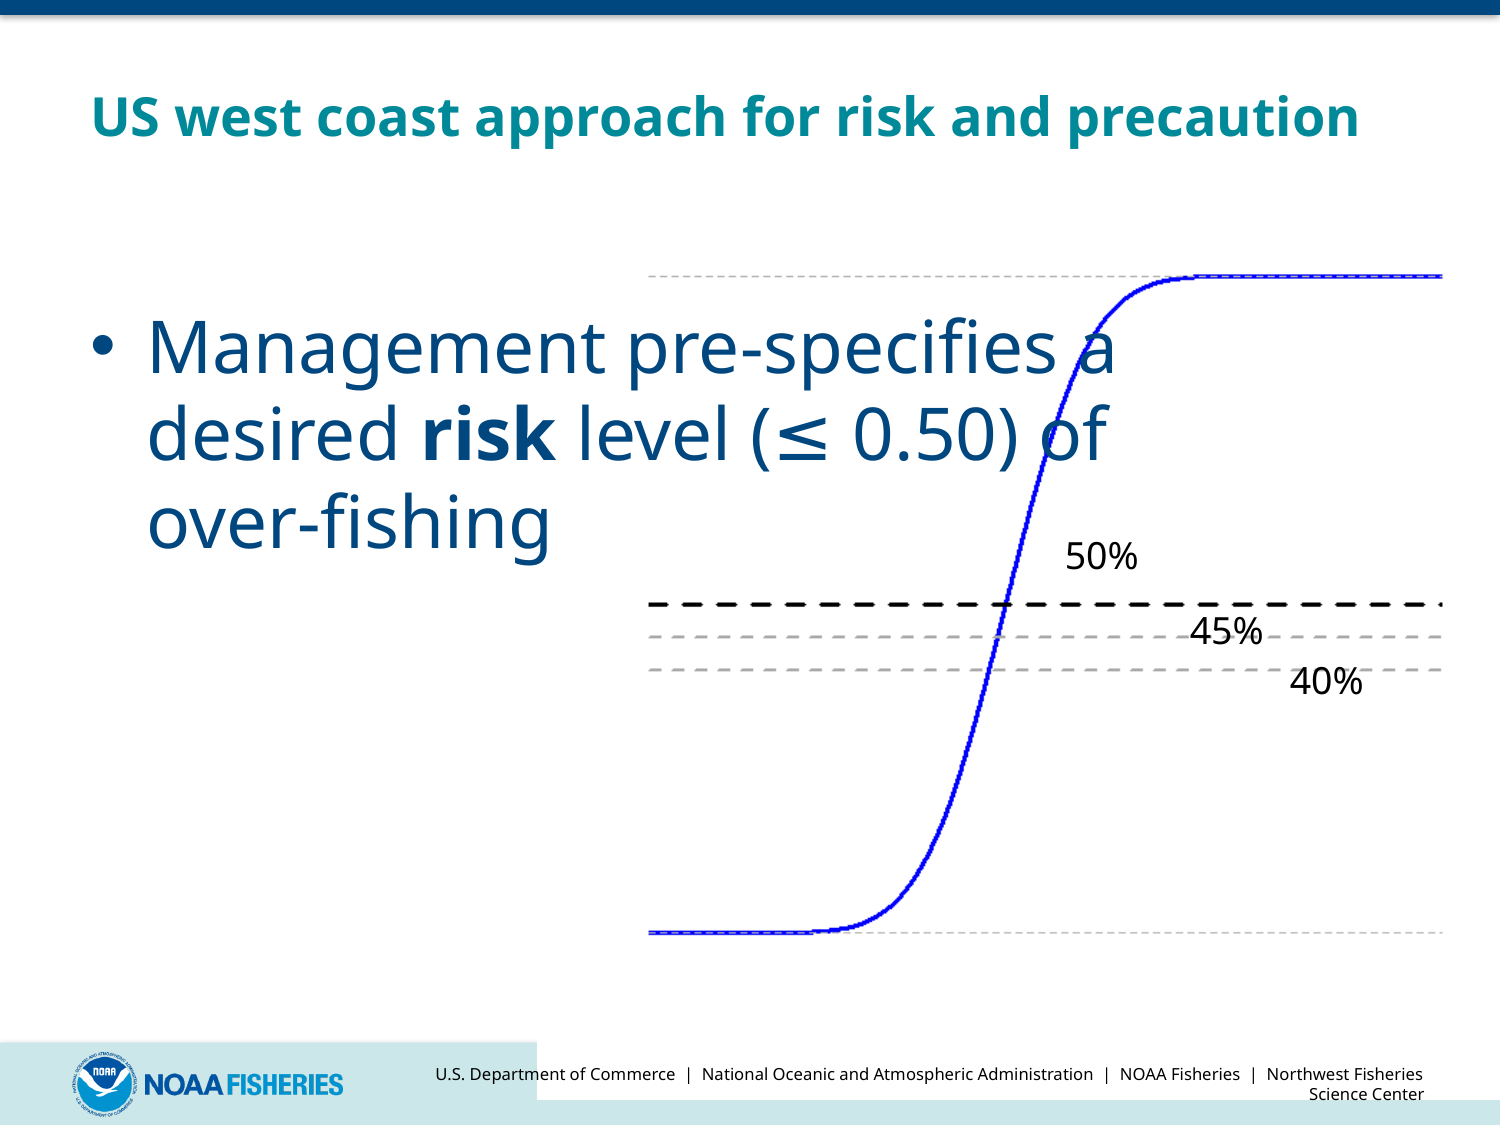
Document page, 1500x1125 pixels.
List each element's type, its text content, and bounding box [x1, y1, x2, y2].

title US west coast approach for risk and precaution [75, 75, 1425, 186]
picture [537, 137, 1500, 1101]
slide_number U.S. Department of Commerce | National Oceanic and Atmospheric Administration | NOAA Fisheries | Northwest Fisheries Science Center [375, 1042, 1425, 1125]
list Management pre-specifies a desired risk level (≤ 0.50) of over-fishing [75, 198, 532, 1025]
picture [335, 1078, 343, 1085]
picture [72, 1052, 343, 1117]
